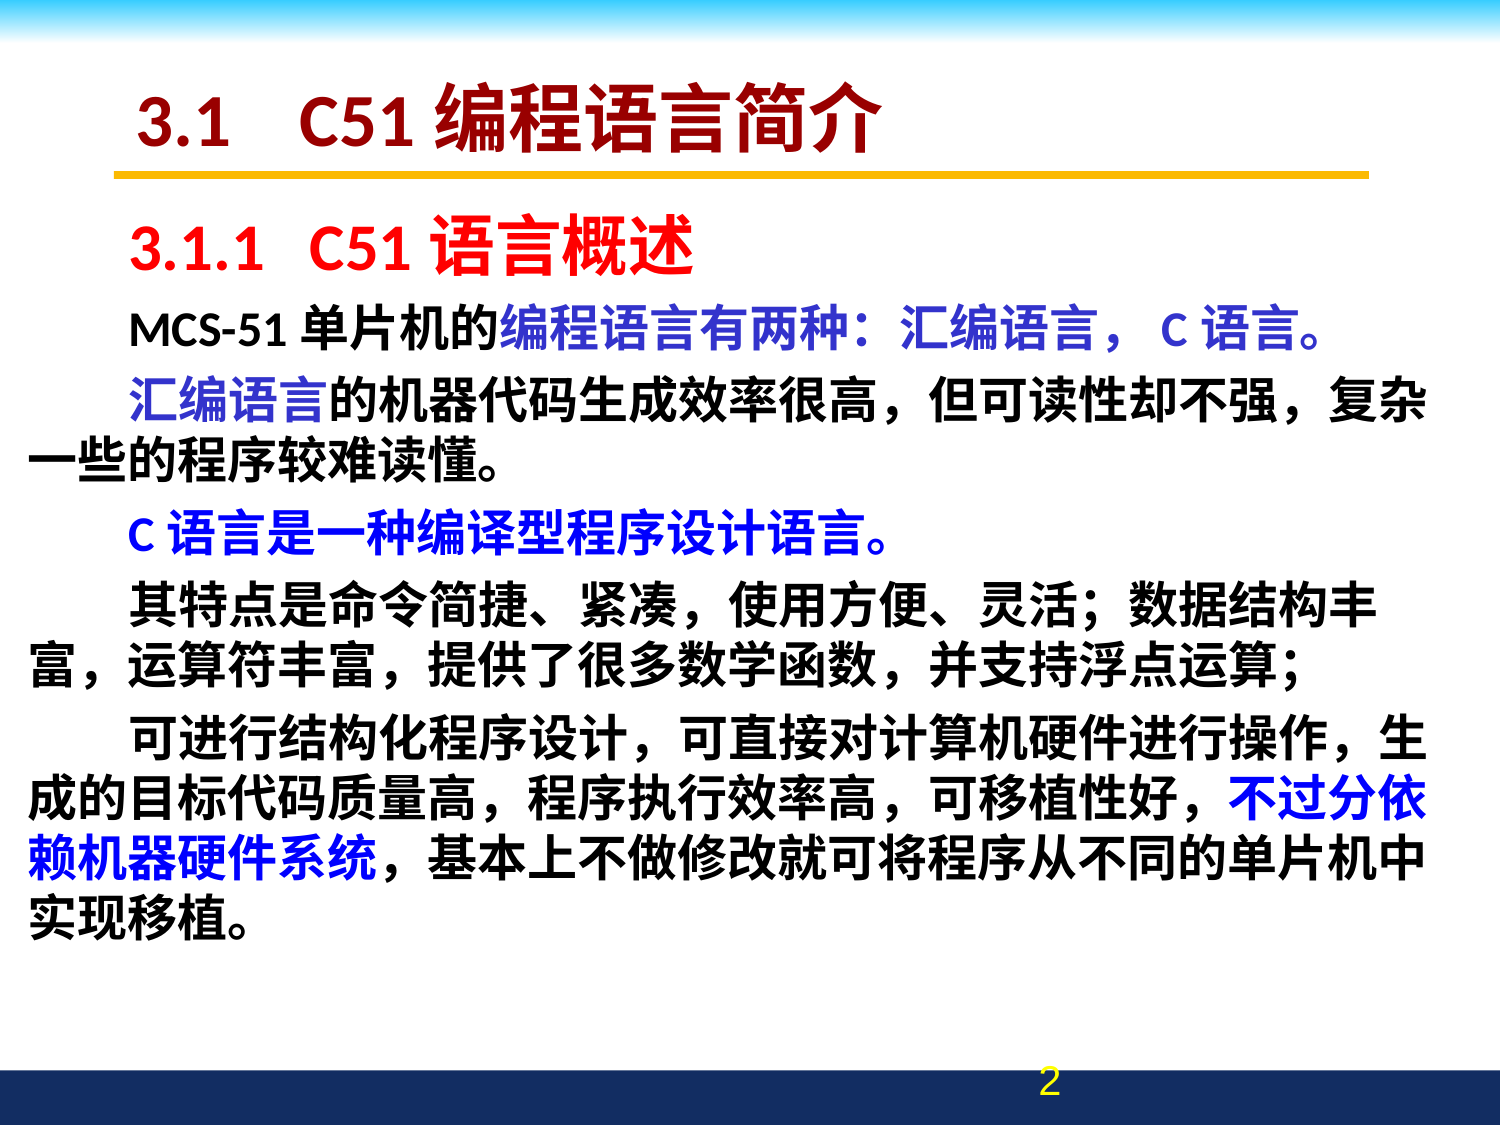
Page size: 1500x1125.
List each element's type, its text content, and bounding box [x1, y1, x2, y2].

footer 2 [1023, 1046, 1499, 1110]
title 3.1 C51编程语言简介 [120, 66, 1380, 167]
list 3.1.1 C51语言概述 MCS-51单片机的编程语言有两种：汇编语言，C语言。 汇编语言的机器代码生成效率很高，但可读性却不强，复杂一些的程序较难读懂。 C语言是一种编译型程序设计语言。 其特点是命令简捷、紧凑，使用方便、灵活；数据结构丰富，运算符丰富，提供了很多数学函数，并支持浮点运算； 可进行结构化程序设计，可直接对计算机硬件进行操作，生成的目标代码质量高，程序执行效率高，可移植性好，不过分依赖机器硬件系统，基本上不做修改就可将程序从不同的单片机中实现移植。 [12, 196, 1488, 1063]
